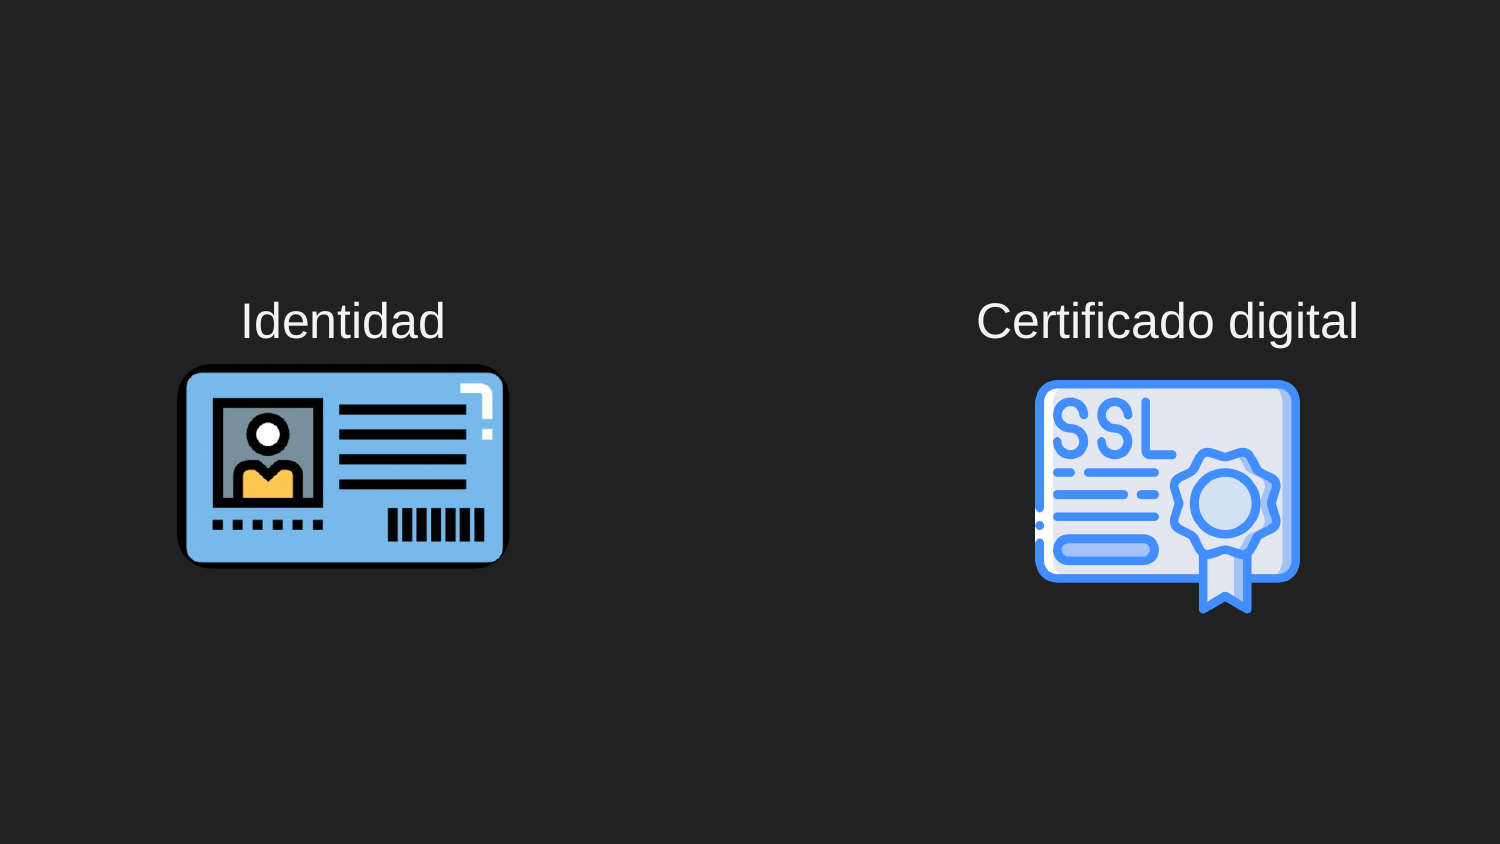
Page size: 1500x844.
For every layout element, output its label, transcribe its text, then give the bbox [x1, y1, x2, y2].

text_box Identidad [177, 273, 510, 363]
picture [176, 363, 510, 569]
picture [1035, 363, 1301, 629]
text_box Certificado digital [921, 273, 1415, 364]
